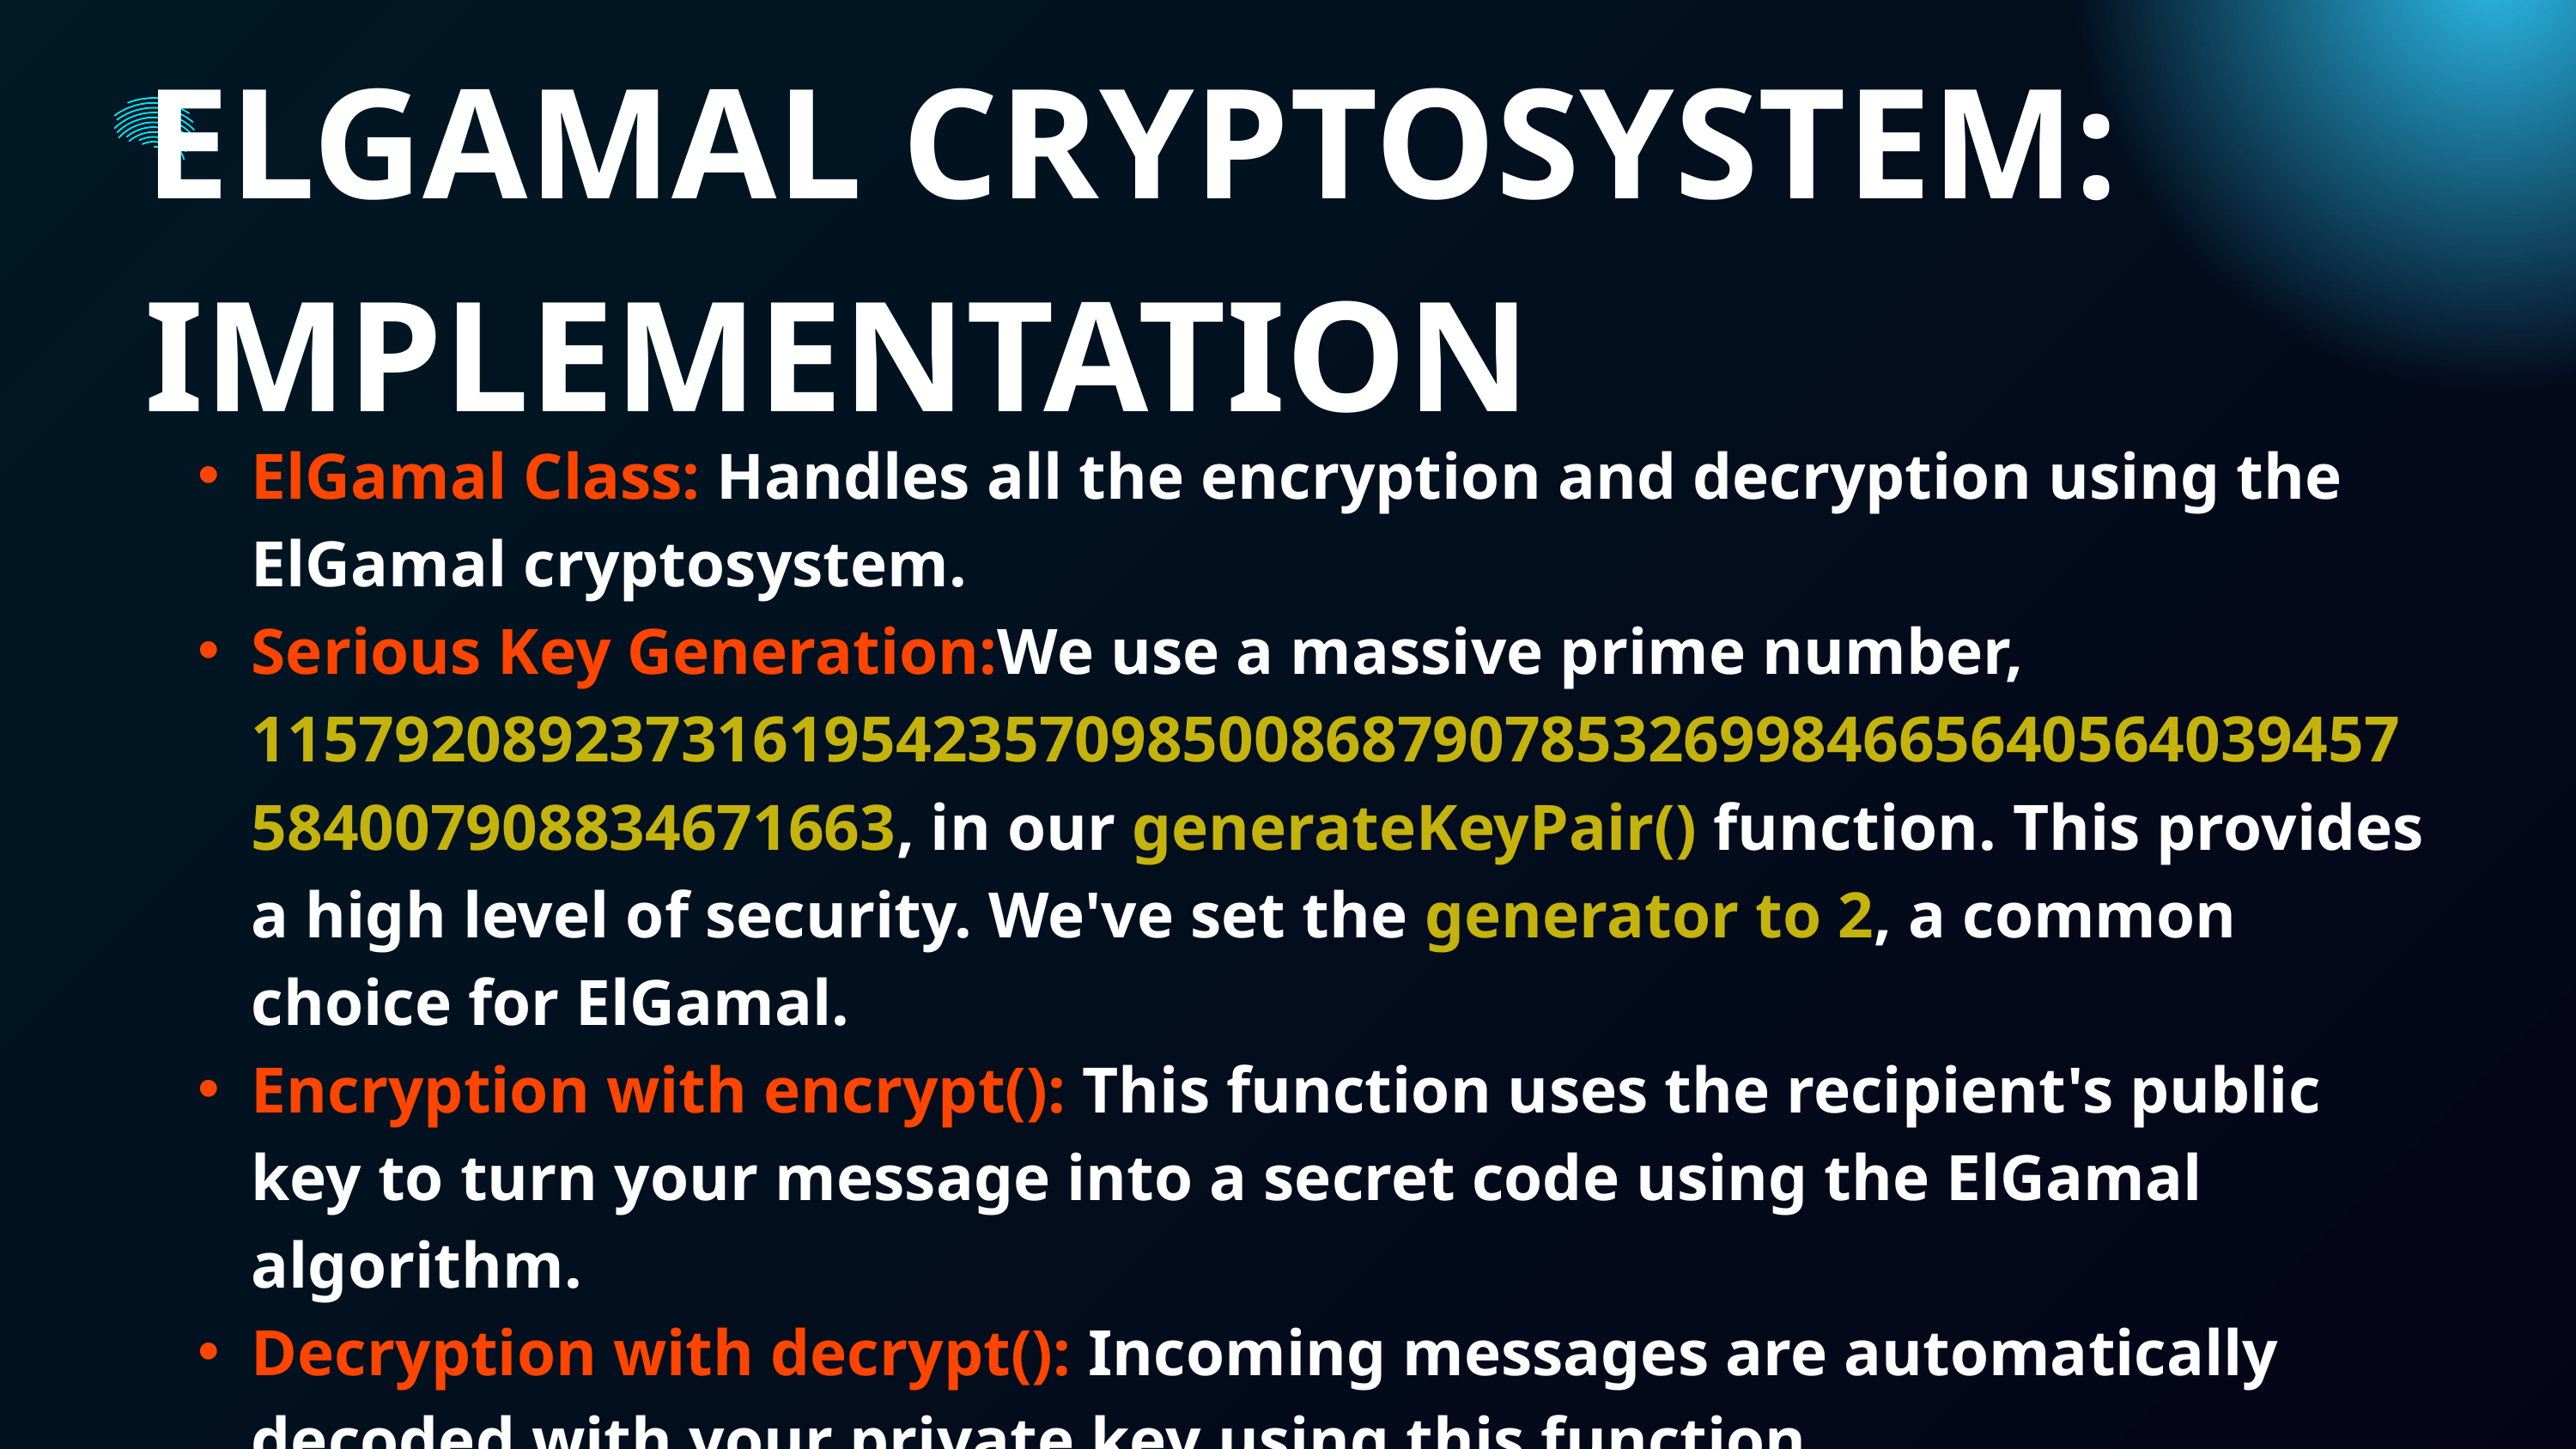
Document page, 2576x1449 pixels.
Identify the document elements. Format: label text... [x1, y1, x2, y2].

text_box ELGAMAL CRYPTOSYSTEM: IMPLEMENTATION [144, 15, 2526, 443]
text_box ElGamal Class: Handles all the encryption and decryption using the ElGamal cryptosystem. Serious Key Generation:We use a massive prime number, 115792089237316195423570985008687907853269984665640564039457584007908834671663, in our generateKeyPair() function. This provides a high level of security. We've set the generator to 2, a common choice for ElGamal. Encryption with encrypt(): This function uses the recipient's public key to turn your message into a secret code using the ElGamal algorithm. Decryption with decrypt(): Incoming messages are automatically decoded with your private key using this function. [144, 424, 2432, 1449]
text_box [2031, 0, 2576, 433]
text_box [113, 97, 144, 167]
